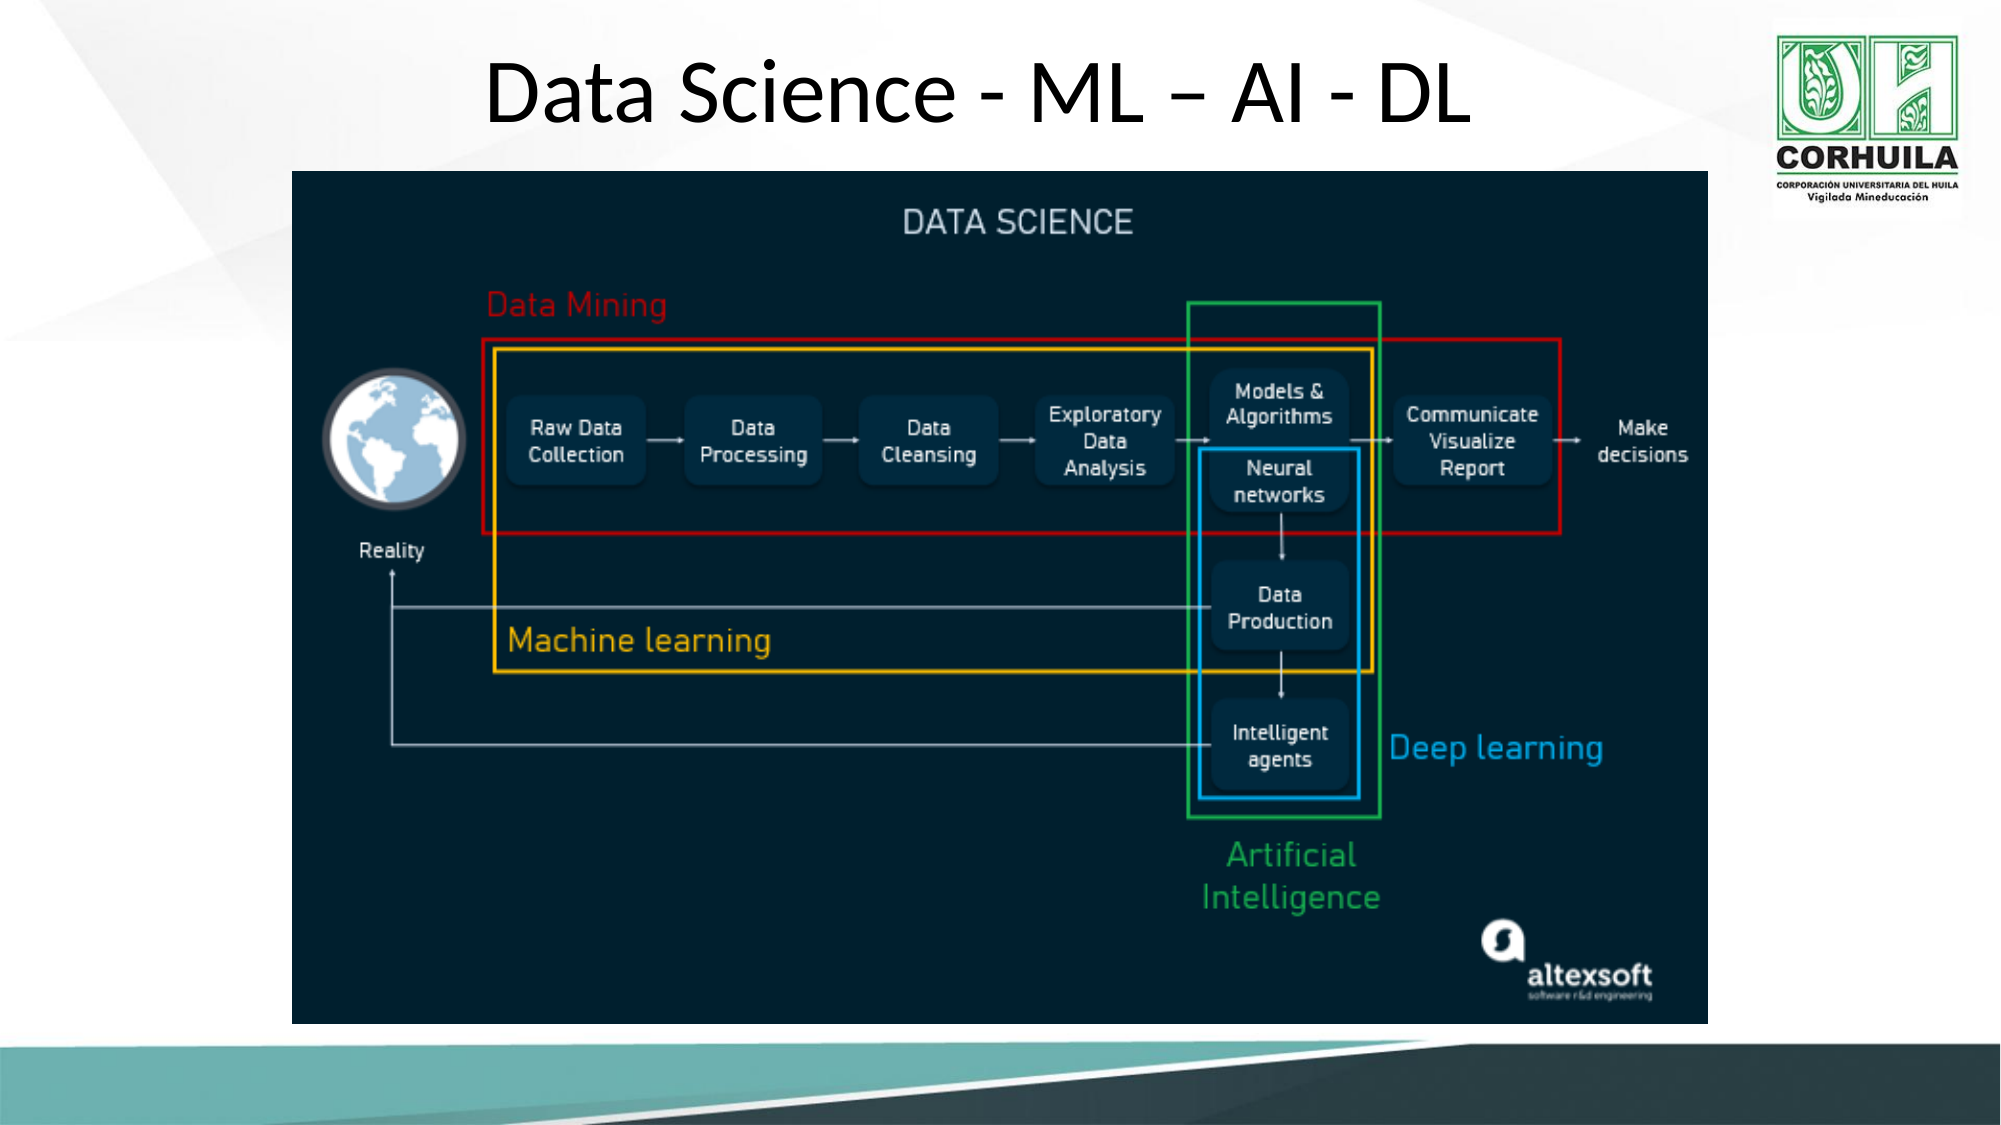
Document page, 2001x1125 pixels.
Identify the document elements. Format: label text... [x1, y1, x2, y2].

title Data Science - ML – AI - DL [116, 0, 1842, 187]
picture [0, 0, 2001, 1125]
